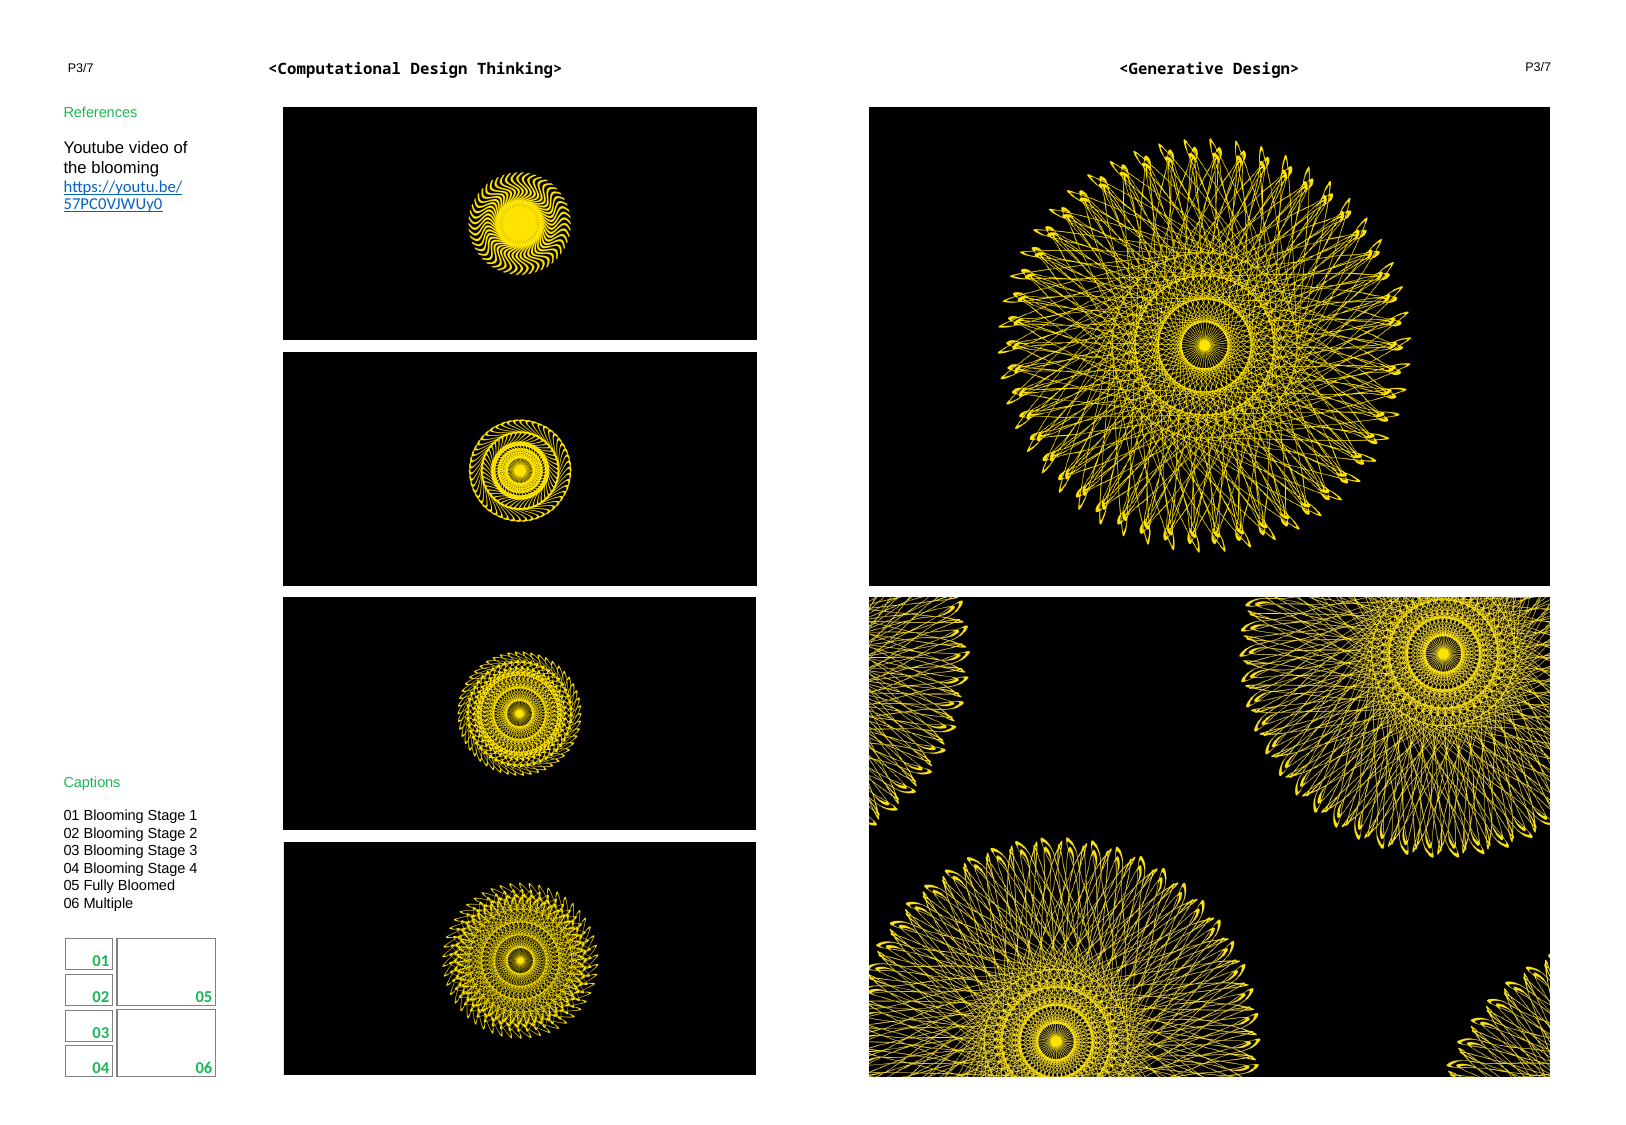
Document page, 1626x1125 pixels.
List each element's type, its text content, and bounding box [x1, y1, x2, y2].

text_box P3/7 [1453, 51, 1566, 82]
text_box 03 [64, 1009, 113, 1043]
picture [869, 597, 1550, 1078]
text_box P3/7 [53, 53, 165, 83]
picture [283, 597, 756, 830]
text_box <Generative Design> [1036, 51, 1383, 86]
picture [869, 107, 1550, 586]
text_box 02 [64, 973, 113, 1007]
text_box 06 [116, 1009, 217, 1078]
picture [283, 842, 756, 1076]
text_box 01 [64, 938, 113, 971]
picture [283, 107, 756, 340]
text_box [48, 765, 220, 921]
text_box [48, 95, 203, 225]
picture [283, 353, 757, 586]
text_box 05 [116, 938, 217, 1007]
text_box 04 [64, 1045, 113, 1078]
text_box <Computational Design Thinking> [242, 51, 589, 86]
